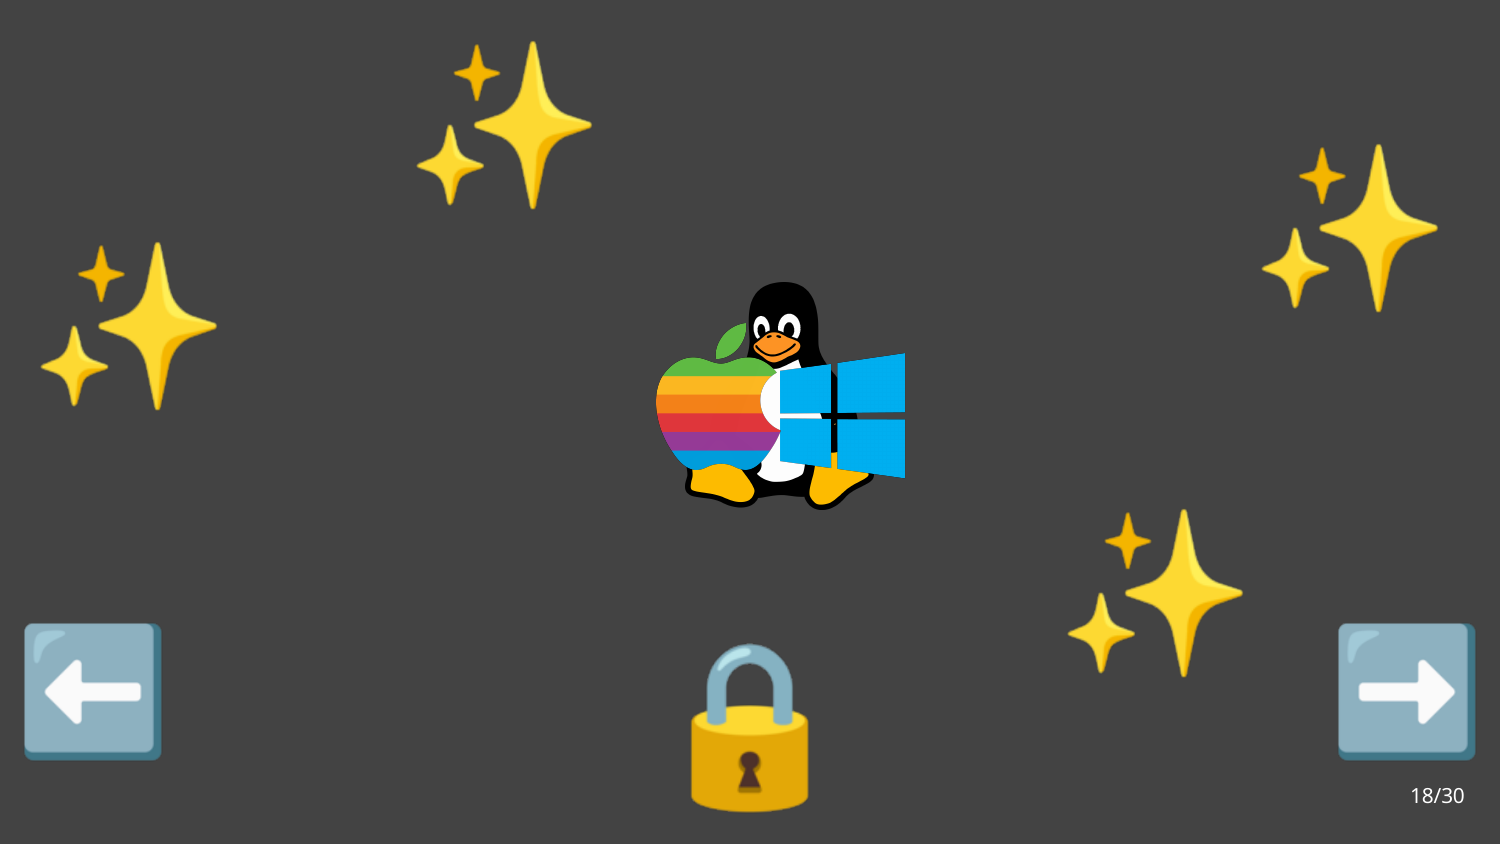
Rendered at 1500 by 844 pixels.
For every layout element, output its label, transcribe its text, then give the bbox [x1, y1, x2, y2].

picture [1334, 619, 1481, 766]
picture [1256, 136, 1445, 325]
slide_number ‹#›/30 [1389, 772, 1480, 830]
picture [19, 619, 166, 766]
picture [656, 629, 844, 818]
picture [1061, 500, 1250, 689]
picture [35, 234, 224, 423]
picture [410, 33, 599, 222]
picture [656, 282, 906, 511]
